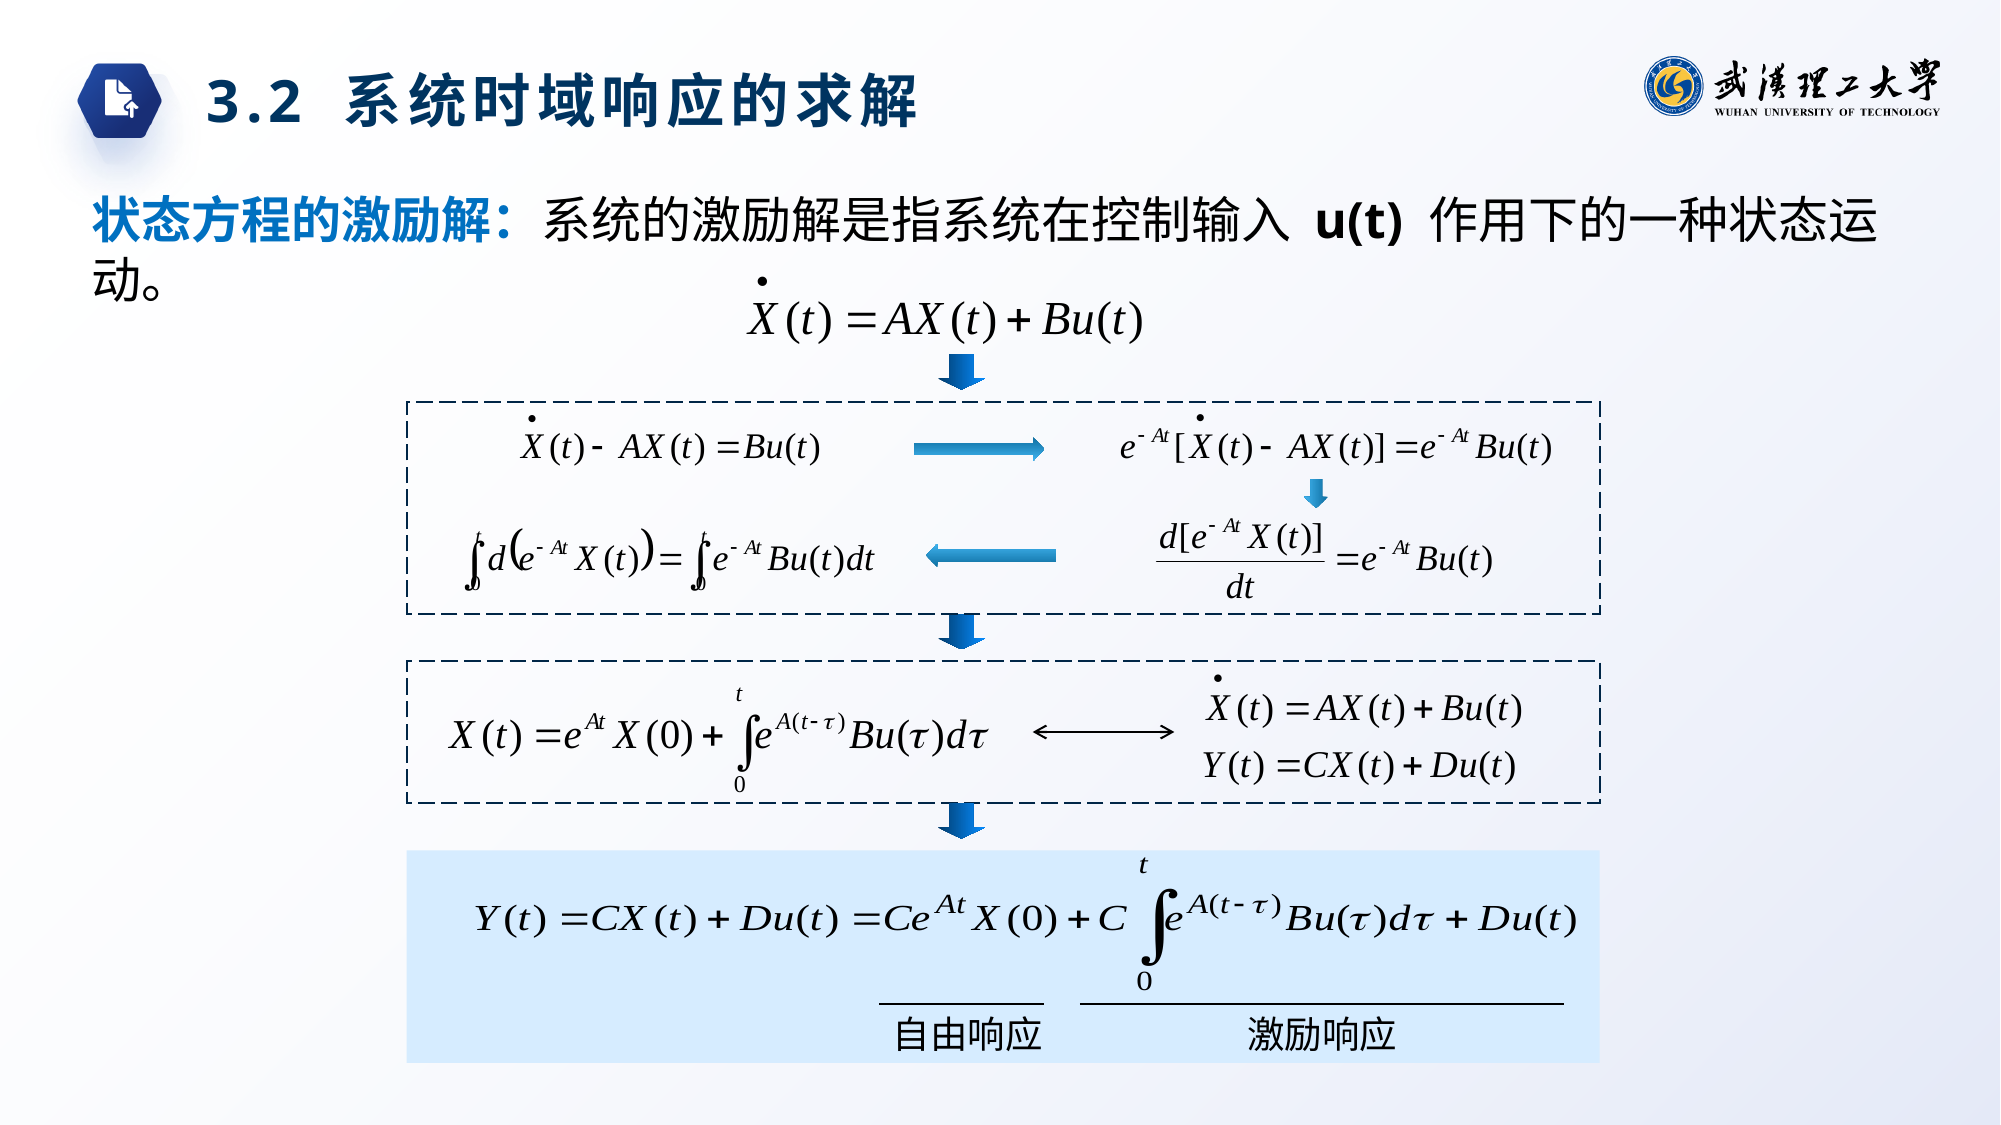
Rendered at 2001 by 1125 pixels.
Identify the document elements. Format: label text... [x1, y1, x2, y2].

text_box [1150, 508, 1501, 607]
text_box 状态方程的激励解：系统的激励解是指系统在控制输入 u(t) 作用下的一种状态运动。 [76, 180, 1937, 316]
text_box [937, 804, 986, 838]
text_box [406, 660, 1601, 804]
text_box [737, 259, 1152, 355]
text_box 自由响应 [867, 1004, 1069, 1064]
text_box 激励响应 [1221, 1004, 1423, 1064]
text_box [937, 615, 986, 650]
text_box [465, 838, 1588, 1004]
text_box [512, 401, 827, 474]
text_box [937, 355, 986, 390]
list 3.2 系统时域响应的求解 [191, 56, 1624, 143]
text_box [406, 849, 867, 1064]
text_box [453, 519, 882, 598]
picture [0, 0, 2000, 1125]
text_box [1197, 661, 1529, 794]
text_box [1069, 1004, 1221, 1064]
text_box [439, 673, 998, 804]
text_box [1115, 401, 1559, 474]
text_box [1423, 849, 1601, 1064]
text_box [406, 401, 1601, 615]
